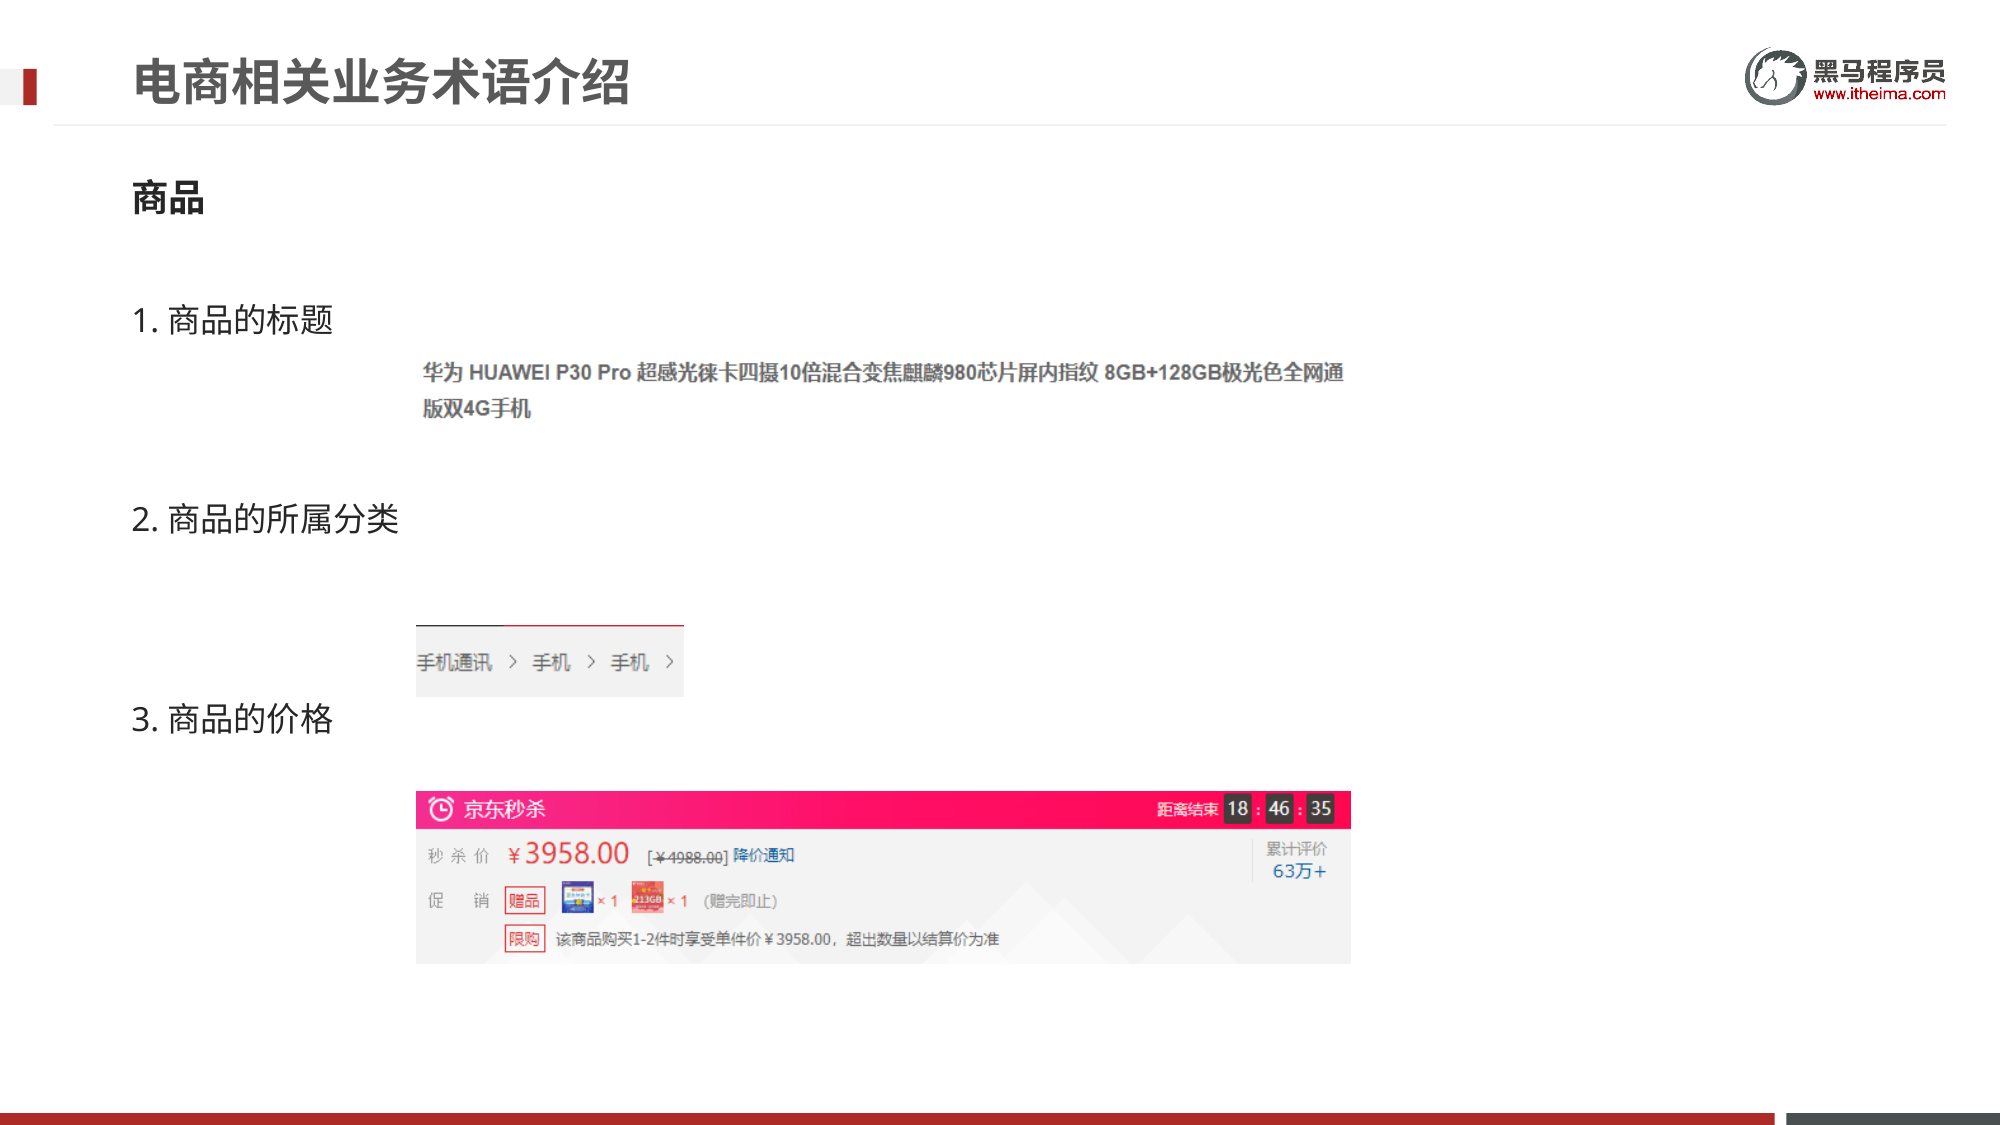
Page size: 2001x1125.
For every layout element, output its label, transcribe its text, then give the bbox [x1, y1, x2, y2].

picture [416, 338, 1351, 431]
title 电商相关业务术语介绍 [116, 38, 1556, 124]
list 1.商品的标题 2.商品的所属分类 3.商品的价格 [116, 271, 1872, 964]
picture [1744, 46, 1946, 106]
picture [416, 625, 684, 697]
picture [416, 791, 1351, 965]
text_box 商品 [116, 154, 1872, 239]
